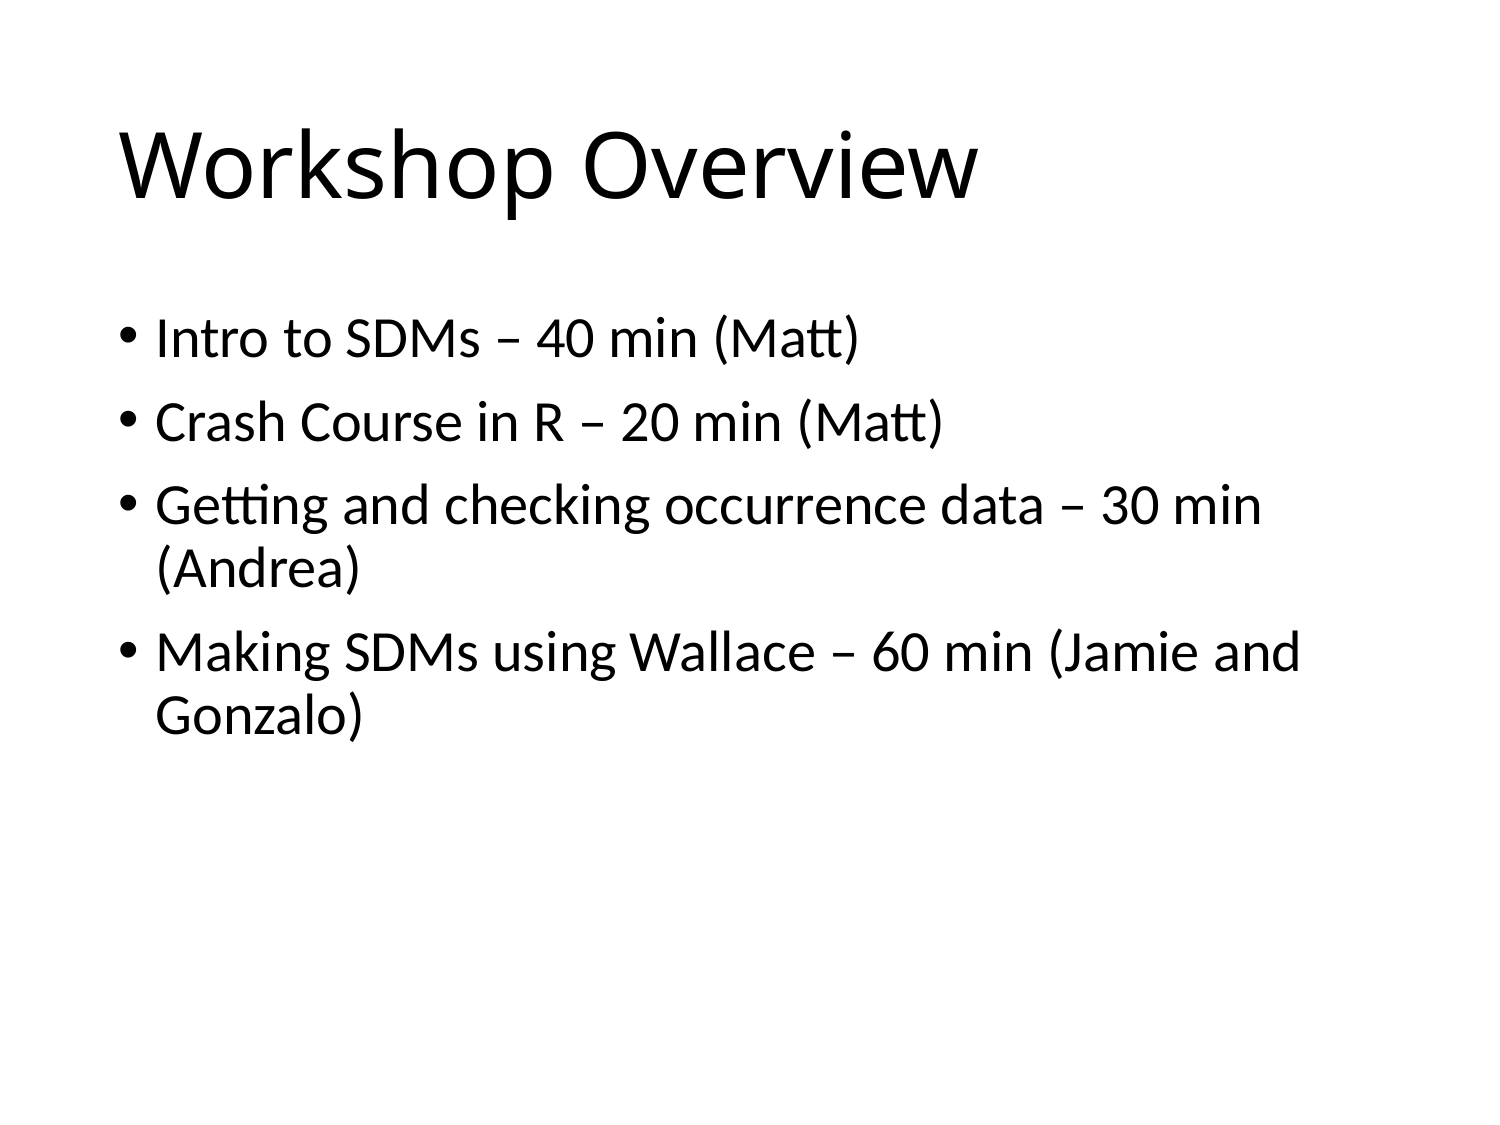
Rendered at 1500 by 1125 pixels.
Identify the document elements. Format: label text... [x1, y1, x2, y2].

list Intro to SDMs – 40 min (Matt) Crash Course in R – 20 min (Matt) Getting and checking occurrence data – 30 min (Andrea) Making SDMs using Wallace – 60 min (Jamie and Gonzalo) [103, 299, 1397, 1014]
title Workshop Overview [103, 59, 1397, 278]
